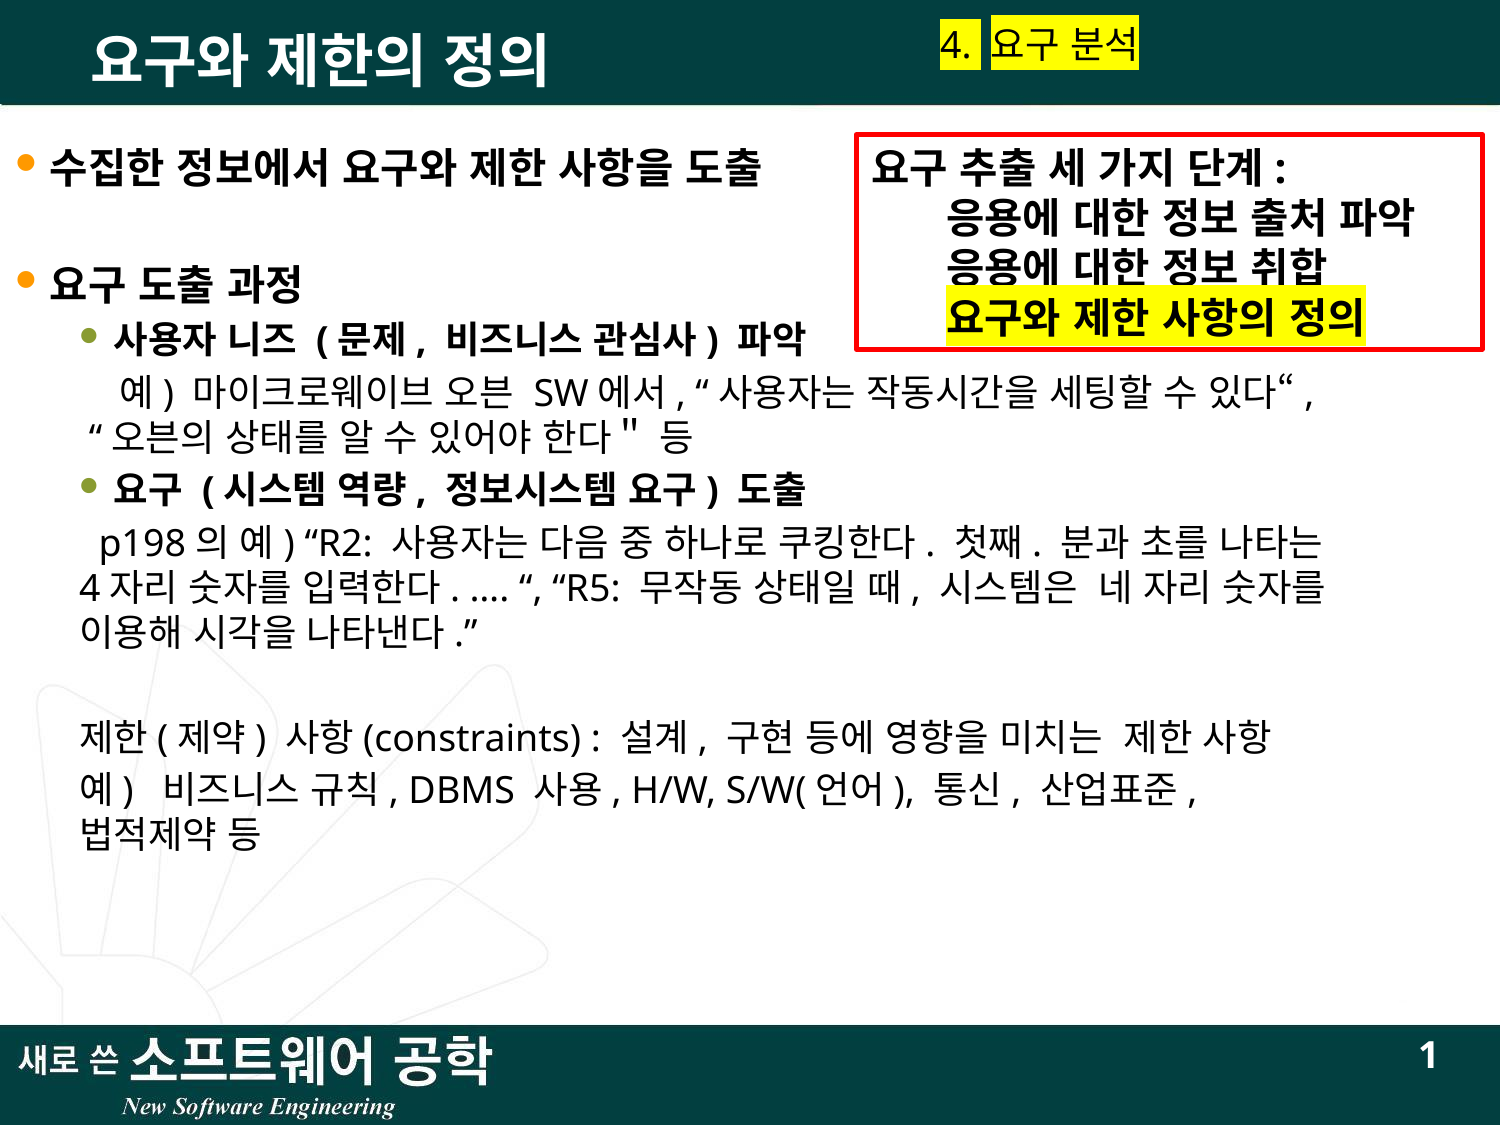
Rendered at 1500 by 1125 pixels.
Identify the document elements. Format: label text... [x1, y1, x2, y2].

text_box 4. 요구 분석 [925, 13, 1375, 74]
list 수집한 정보에서 요구와 제한 사항을 도출 요구 도출 과정 사용자 니즈 (문제, 비즈니스 관심사) 파악 예) 마이크로웨이브 오븐 SW에서, “사용자는 작동시간을 세팅할 수 있다“, “오븐의 상태를 알 수 있어야 한다＂ 등 요구 (시스템 역량, 정보시스템 요구) 도출 p198의 예) “R2: 사용자는 다음 중 하나로 쿠킹한다. 첫째. 분과 초를 나타는 4자리 숫자를 입력한다. …. “, “R5: 무작동 상태일 때, 시스템은 네 자리 숫자를 이용해 시각을 나타낸다.” 제한(제약) 사항(constraints) : 설계, 구현 등에 영향을 미치는 제한 사항 예) 비즈니스 규칙, DBMS 사용, H/W, S/W(언어), 통신, 산업표준, 법적제약 등 [0, 134, 1351, 991]
title 요구와 제한의 정의 [74, 13, 1426, 106]
picture [0, 0, 1500, 1125]
text_box 요구 추출 세 가지 단계: 응용에 대한 정보 출처 파악 응용에 대한 정보 취합 요구와 제한 사항의 정의 [856, 134, 1483, 350]
slide_number 1 [1104, 1023, 1455, 1102]
